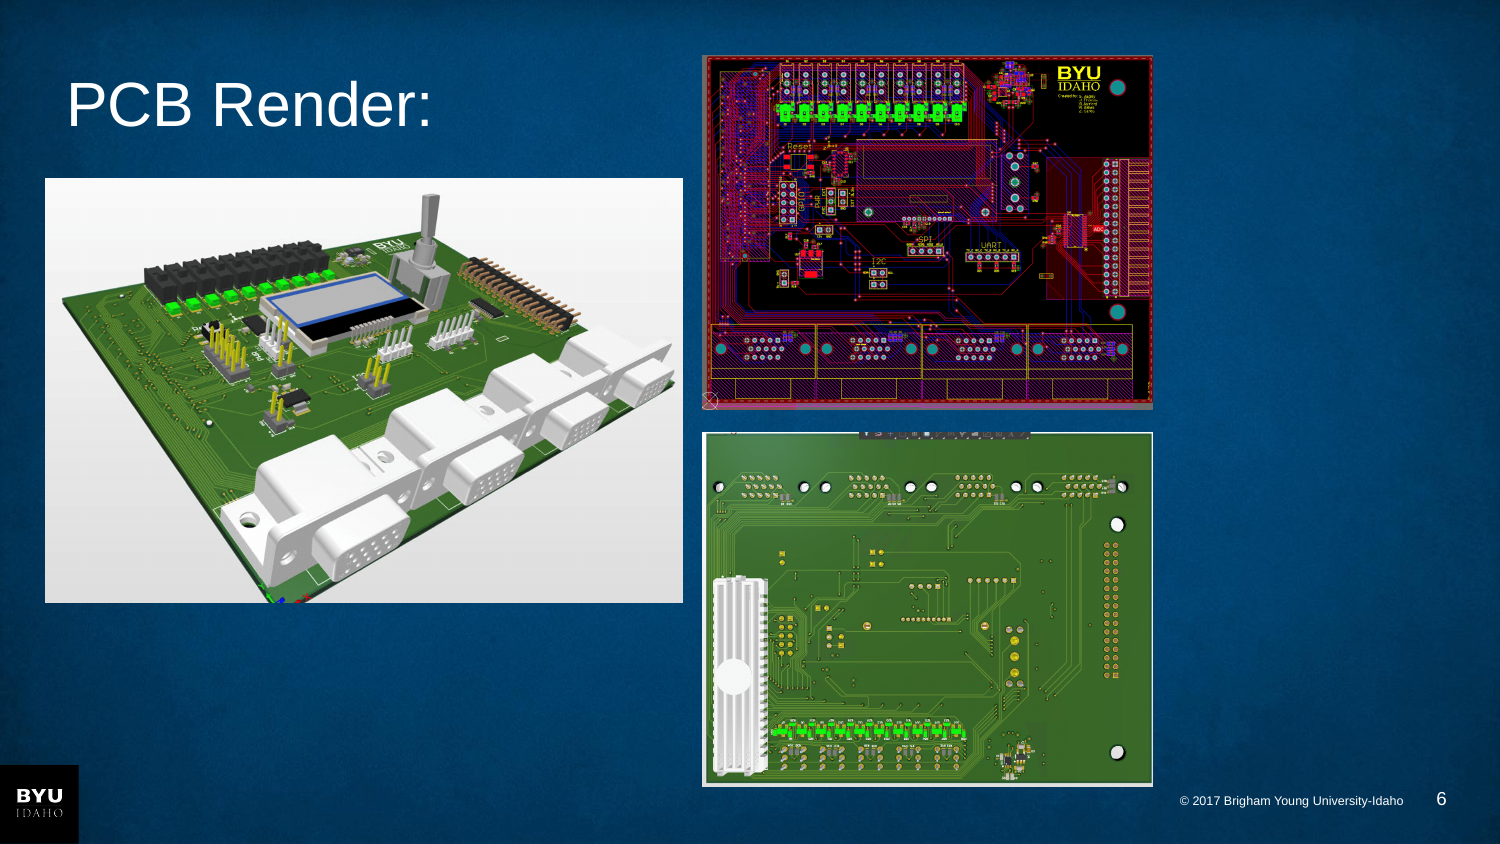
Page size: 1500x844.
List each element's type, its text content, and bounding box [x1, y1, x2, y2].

picture [0, 0, 1500, 844]
picture [16, 789, 63, 817]
text_box PCB Render: [51, 0, 1449, 154]
